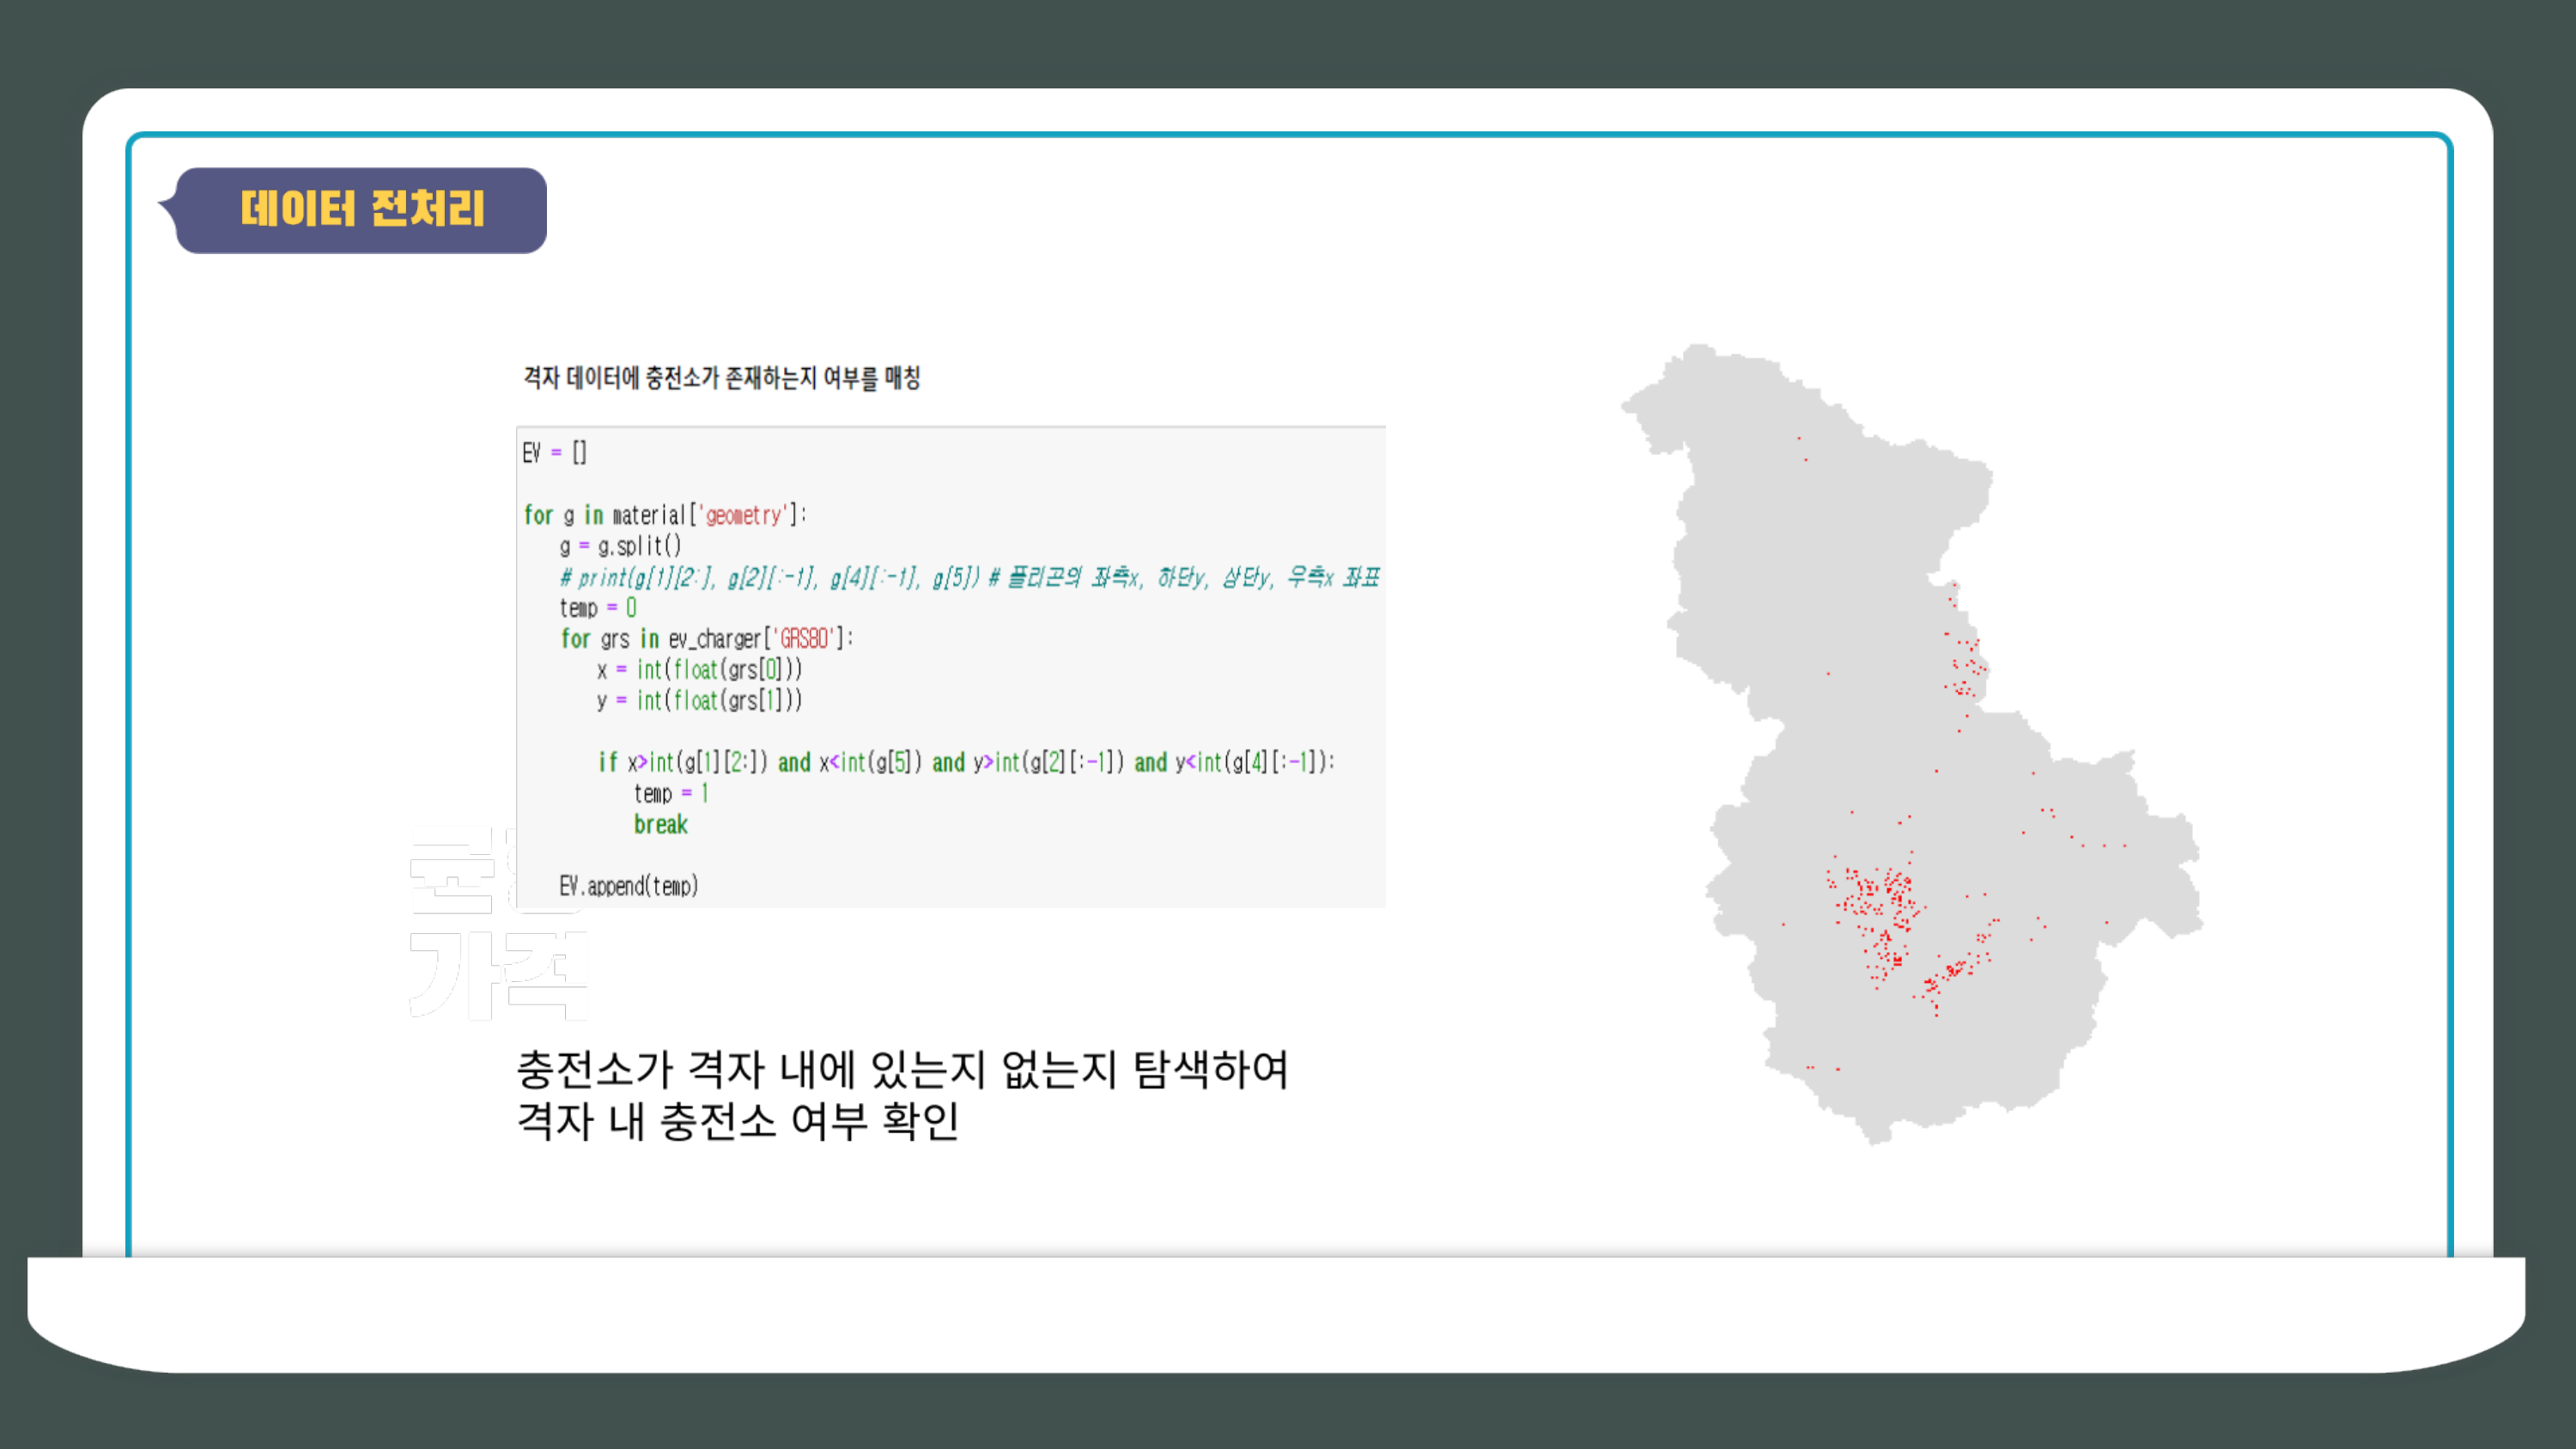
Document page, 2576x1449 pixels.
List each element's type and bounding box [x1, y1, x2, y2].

text_box [157, 167, 548, 255]
picture [0, 0, 2576, 1449]
text_box [516, 359, 1387, 908]
text_box [125, 131, 2454, 1237]
text_box [15, 1240, 2552, 1400]
text_box [1583, 298, 2241, 1195]
text_box [82, 88, 2494, 1237]
